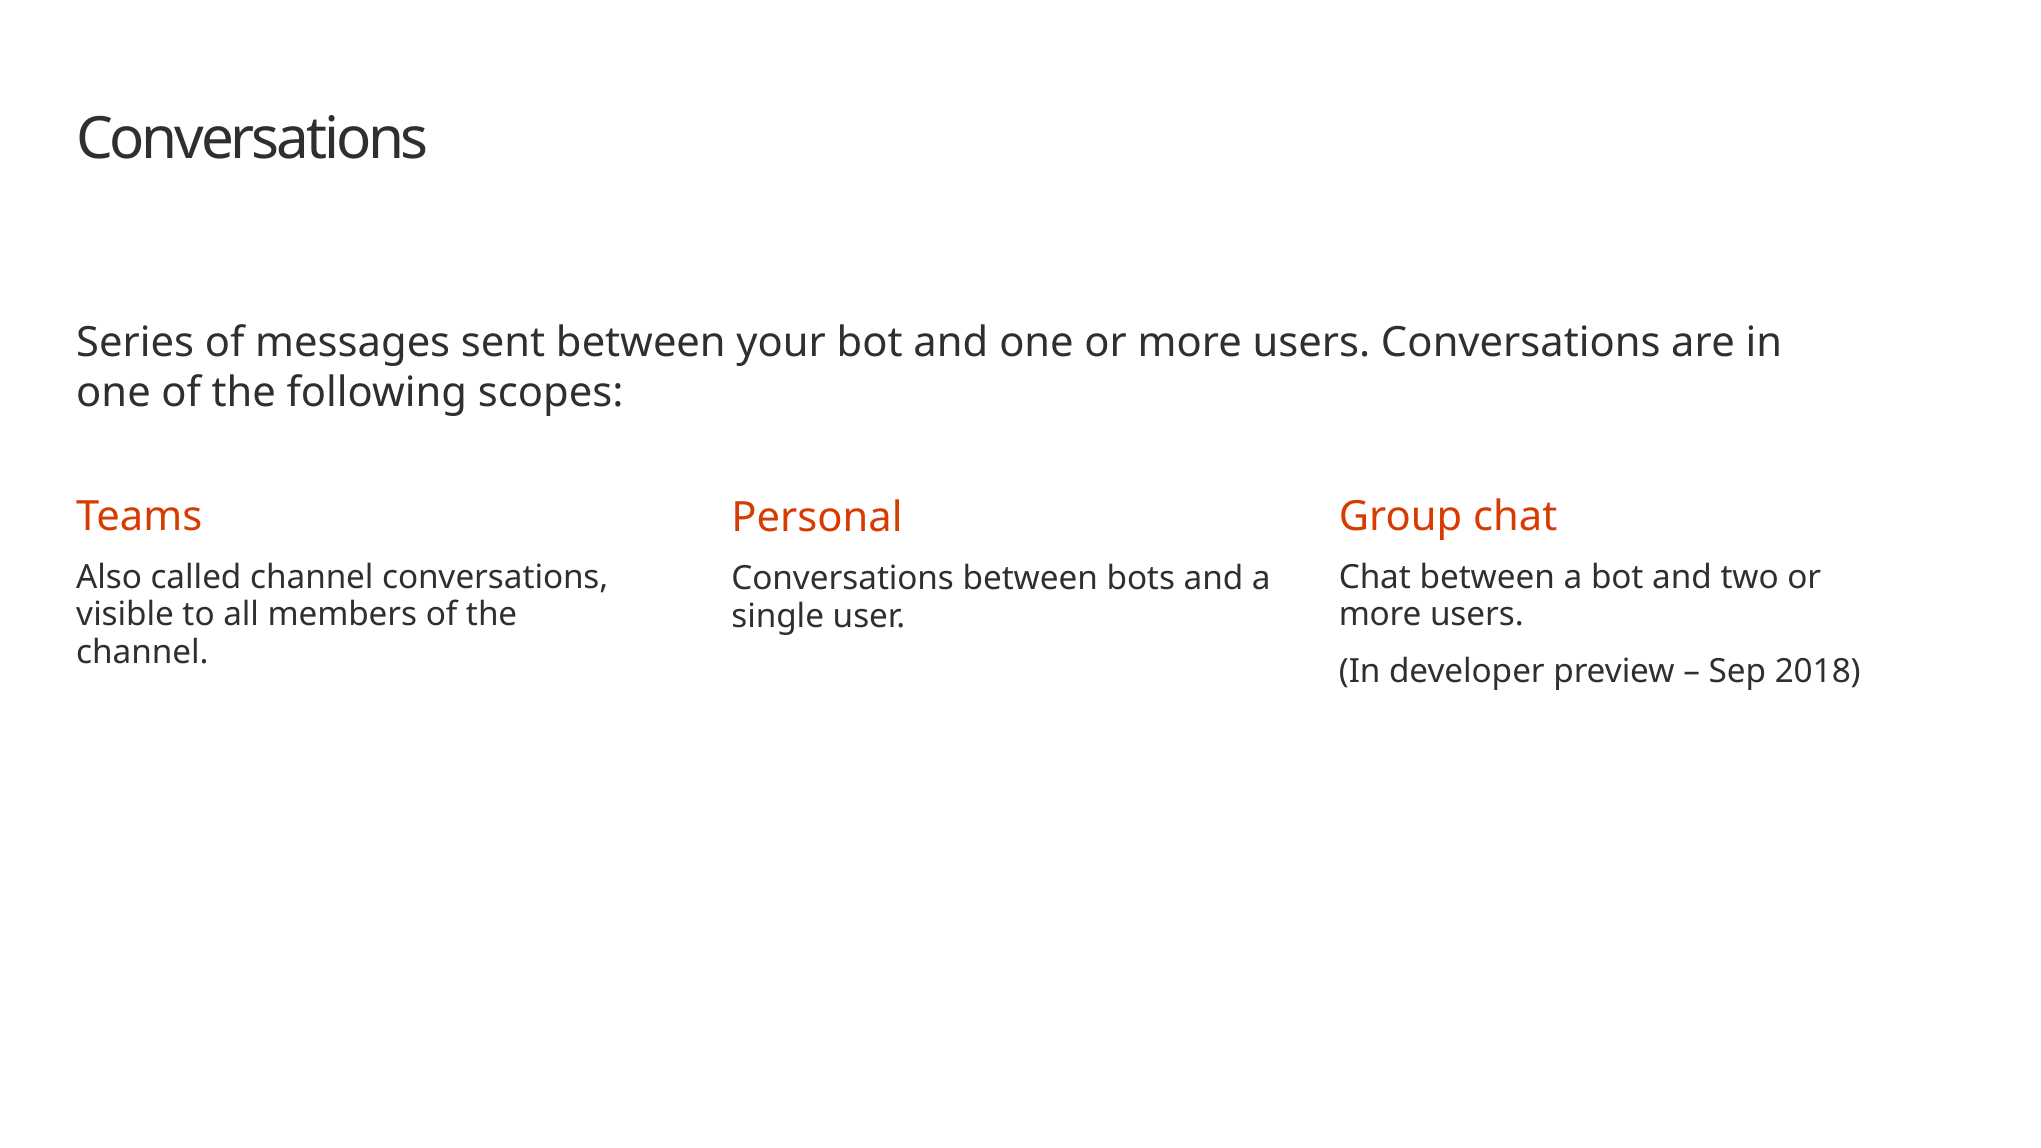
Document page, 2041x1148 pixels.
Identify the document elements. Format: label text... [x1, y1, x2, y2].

list Series of messages sent between your bot and one or more users. Conversations are in one of the following scopes: [76, 314, 1824, 416]
list Teams Also called channel conversations, visible to all members of the channel. [76, 501, 648, 821]
list Personal Conversations between bots and a single user. [731, 502, 1303, 636]
list Group chat Chat between a bot and two or more users. (In developer preview – Sep 2018) [1338, 501, 1911, 745]
title Conversations [76, 103, 1969, 172]
